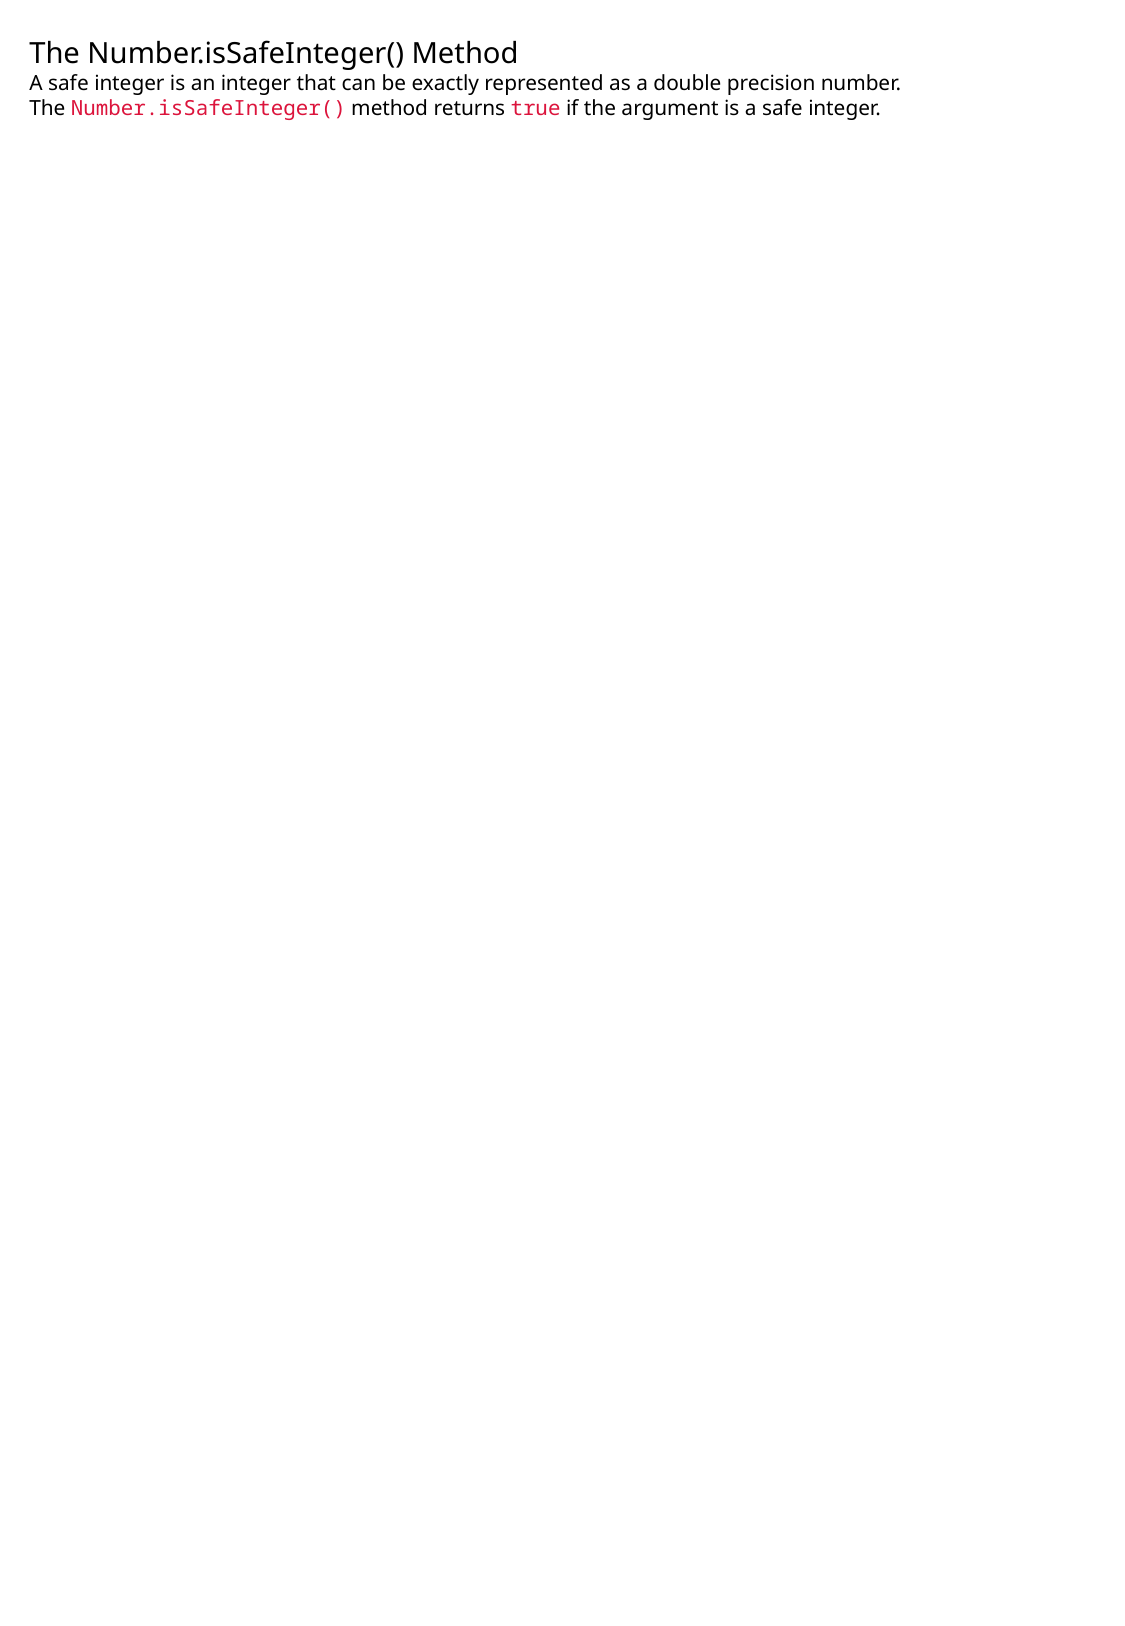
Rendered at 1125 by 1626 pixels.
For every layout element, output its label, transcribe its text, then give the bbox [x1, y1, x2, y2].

text_box The Number.isSafeInteger() Method A safe integer is an integer that can be exactly represented as a double precision number. The Number.isSafeInteger() method returns true if the argument is a safe integer. [14, 27, 1084, 128]
